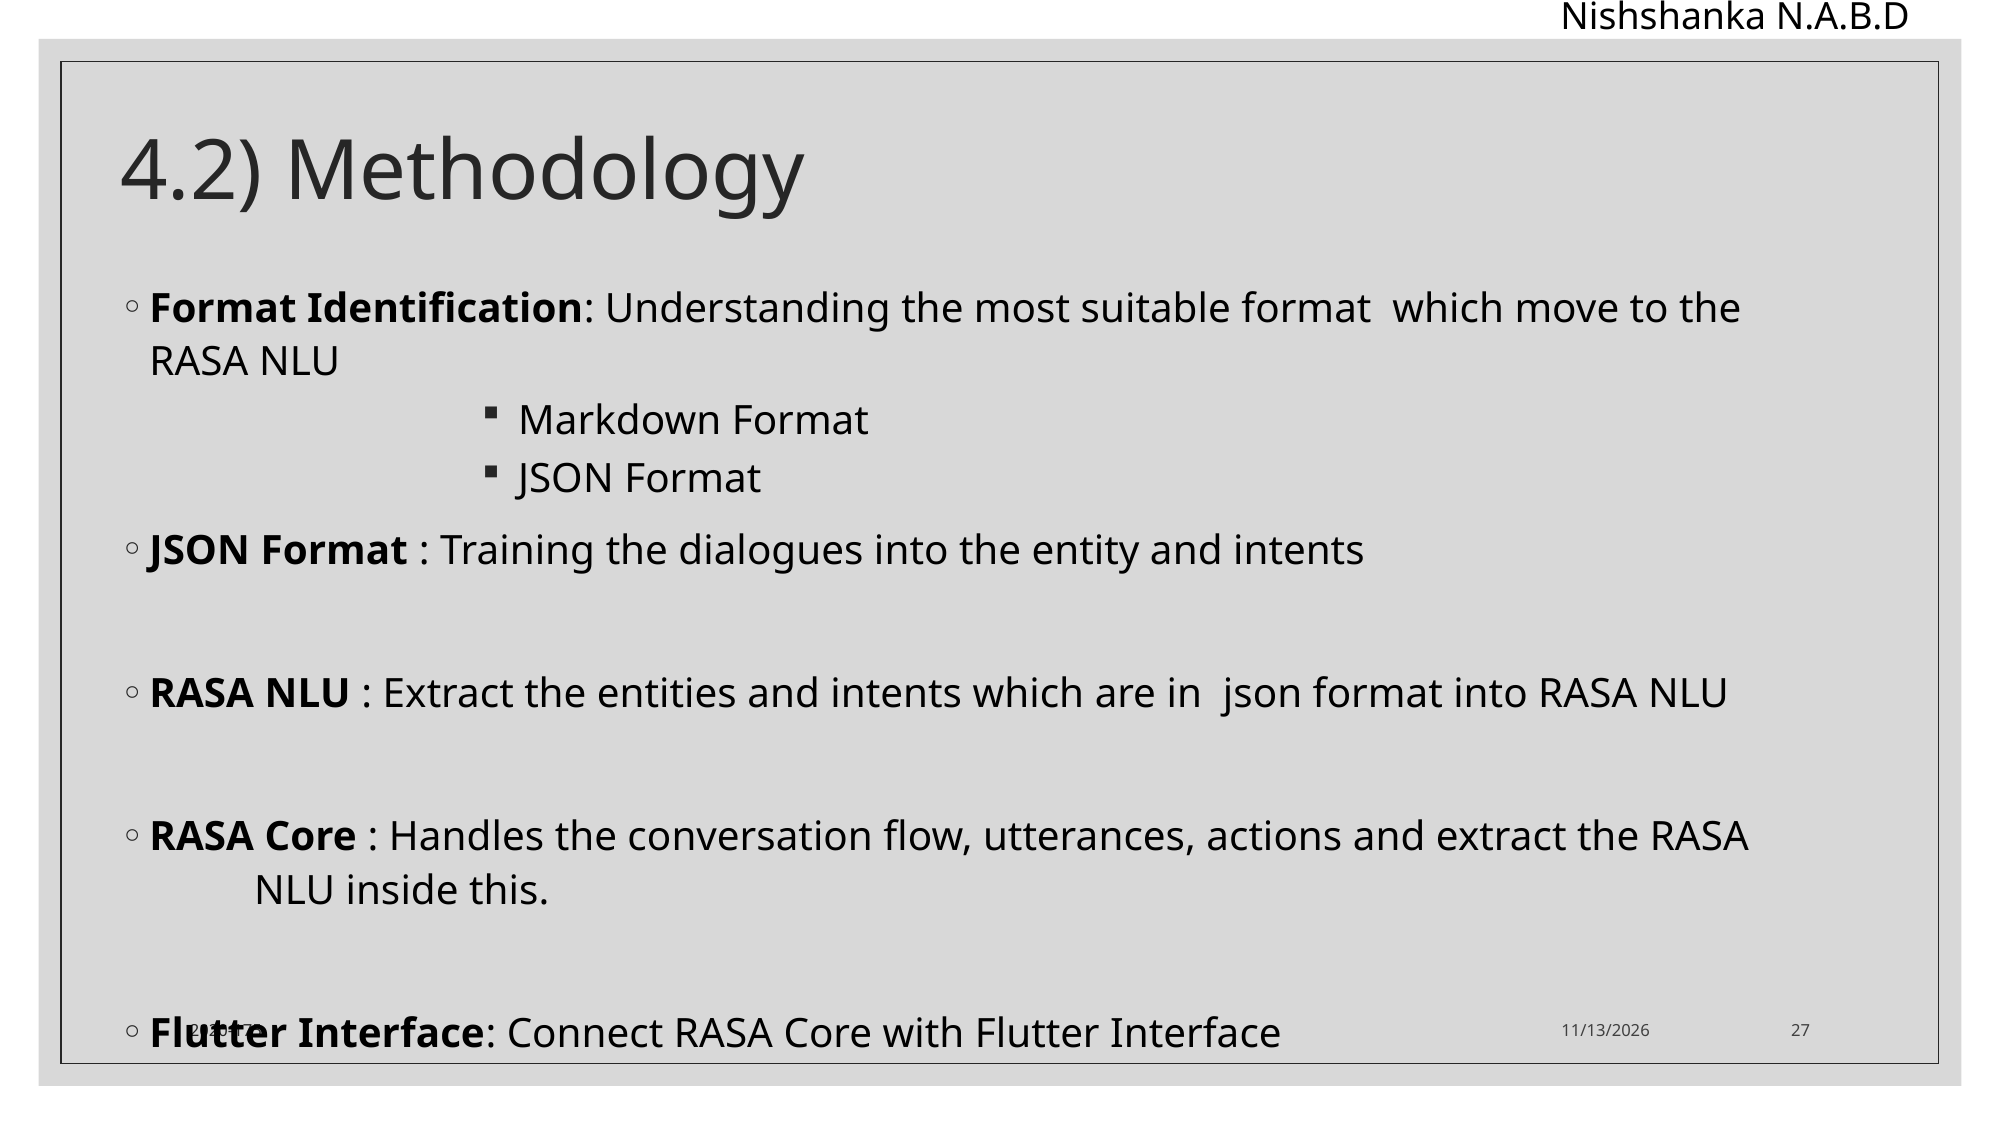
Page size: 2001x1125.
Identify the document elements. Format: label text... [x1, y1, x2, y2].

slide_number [1190, 990, 1665, 1050]
title 4.2) Methodology [105, 105, 1825, 240]
slide_number 27 [1687, 990, 1825, 1050]
text_box Nishshanka N.A.B.D [1545, 0, 1944, 75]
list Format Identification: Understanding the most suitable format which move to the RASA NLU Markdown Format JSON Format JSON Format : Training the dialogues into the entity and intents RASA NLU : Extract the entities and intents which are in json format into RASA NLU RASA Core : Handles the conversation flow, utterances, actions and extract the RASA NLU inside this. Flutter Interface: Connect RASA Core with Flutter Interface [105, 269, 1926, 1065]
footer 2020-175 [174, 990, 1130, 1050]
